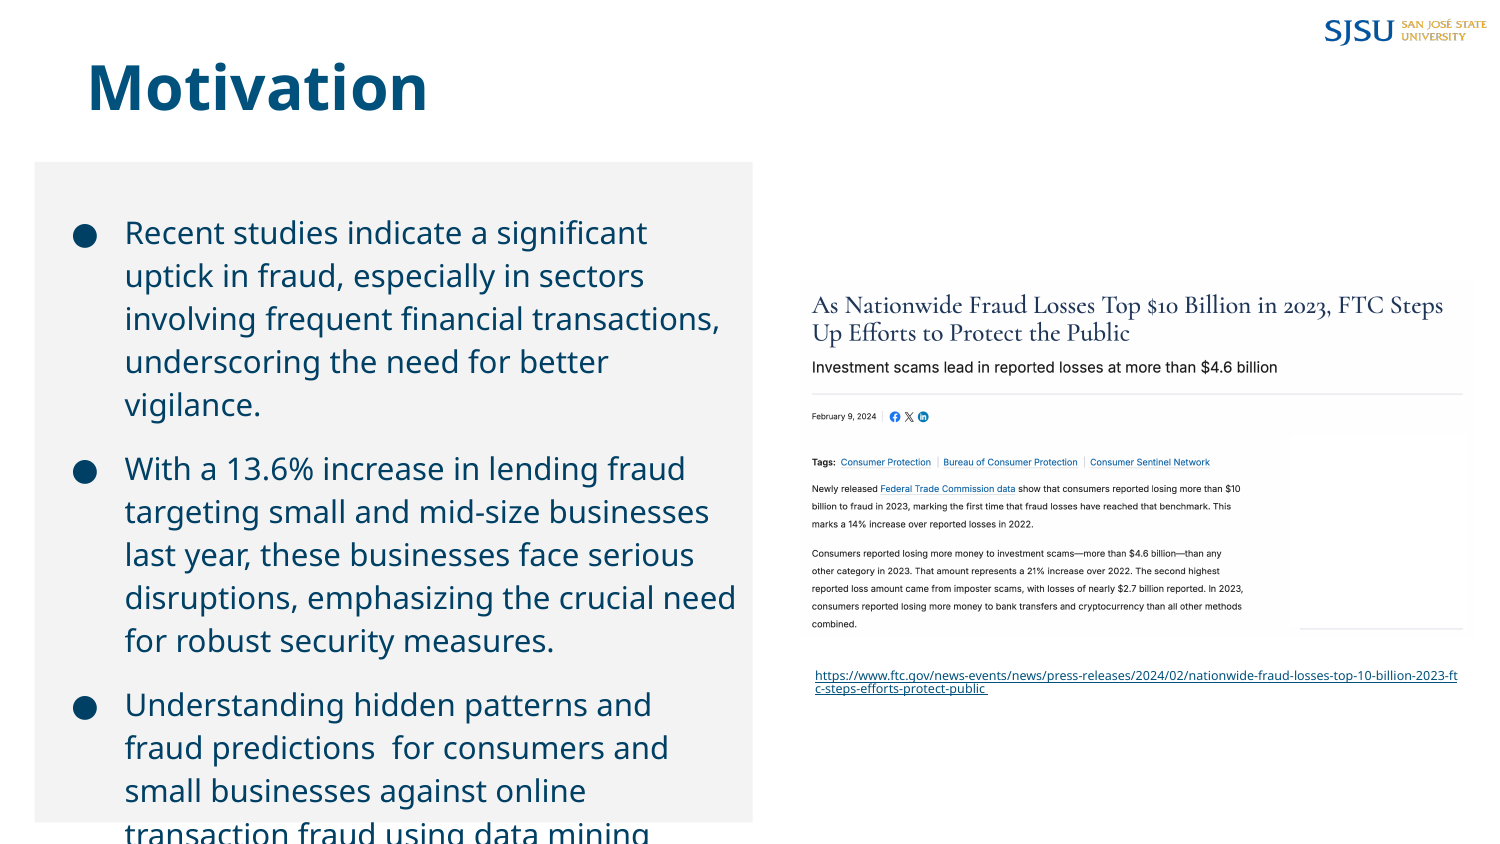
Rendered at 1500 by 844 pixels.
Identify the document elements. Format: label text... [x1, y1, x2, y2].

title Motivation [71, 45, 753, 139]
picture [799, 281, 1476, 637]
picture [1323, 17, 1487, 47]
text_box Recent studies indicate a significant uptick in fraud, especially in sectors involving frequent financial transactions, underscoring the need for better vigilance. With a 13.6% increase in lending fraud targeting small and mid-size businesses last year, these businesses face serious disruptions, emphasizing the crucial need for robust security measures. Understanding hidden patterns and fraud predictions for consumers and small businesses against online transaction fraud using data mining insights. [34, 161, 753, 823]
text_box https://www.ftc.gov/news-events/news/press-releases/2024/02/nationwide-fraud-losses-top-10-billion-2023-ftc-steps-efforts-protect-public [800, 655, 1475, 682]
